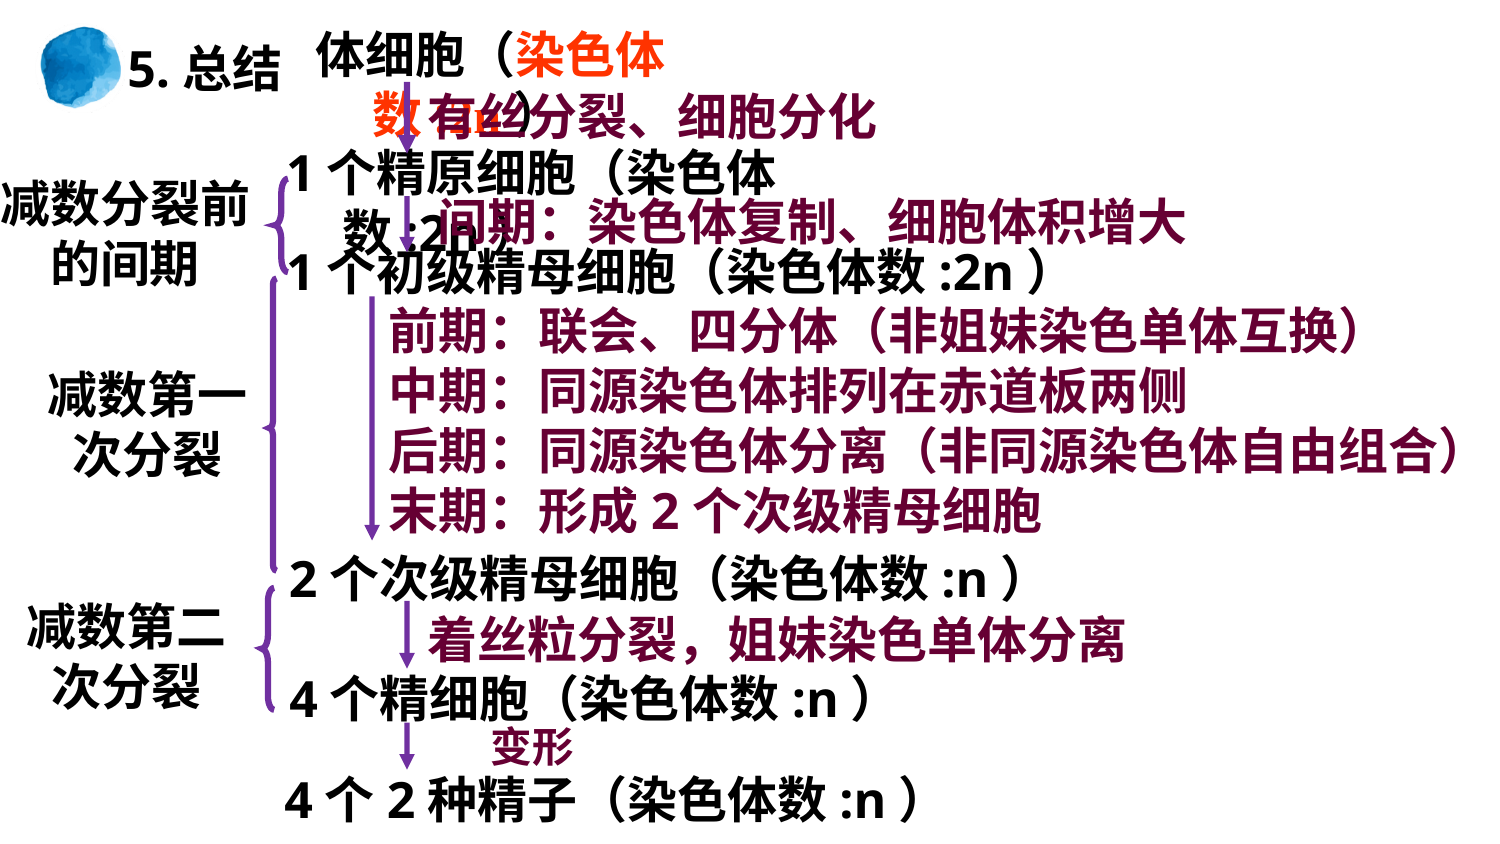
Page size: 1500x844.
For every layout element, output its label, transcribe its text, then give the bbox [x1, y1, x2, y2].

text_box 2个次级精母细胞（染色体数:n） [274, 540, 1237, 601]
text_box [400, 722, 414, 761]
text_box 着丝粒分裂，姐妹染色单体分离 [412, 600, 1173, 676]
text_box 变形 [475, 713, 827, 779]
text_box 间期：染色体复制、细胞体积增大 [422, 182, 1230, 258]
text_box 5.总结 [130, 30, 297, 105]
text_box [261, 587, 275, 710]
text_box 减数第二次分裂 [0, 587, 253, 723]
text_box [270, 278, 277, 571]
text_box [274, 178, 289, 273]
text_box 4个精细胞（染色体数:n） [274, 659, 1129, 721]
text_box 1个初级精母细胞（染色体数:2n） [271, 232, 1284, 322]
text_box 体细胞（染色体数:2n） [301, 16, 851, 84]
text_box [400, 600, 412, 659]
text_box 减数第一次分裂 [25, 356, 270, 492]
text_box 前期：联会、四分体（非姐妹染色单体互换） 中期：同源染色体排列在赤道板两侧 后期：同源染色体分离（非同源染色体自由组合） 末期：形成2个次级精母细胞 [373, 291, 1500, 547]
text_box 1个精原细胞（染色体数:2n） [271, 134, 959, 197]
picture [34, 23, 126, 113]
text_box 4个2种精子（染色体数:n） [269, 761, 1134, 822]
text_box [365, 296, 373, 541]
text_box 减数分裂前的间期 [0, 165, 266, 300]
text_box [400, 81, 412, 154]
text_box 有丝分裂、细胞分化 [412, 77, 948, 153]
text_box [400, 196, 414, 253]
